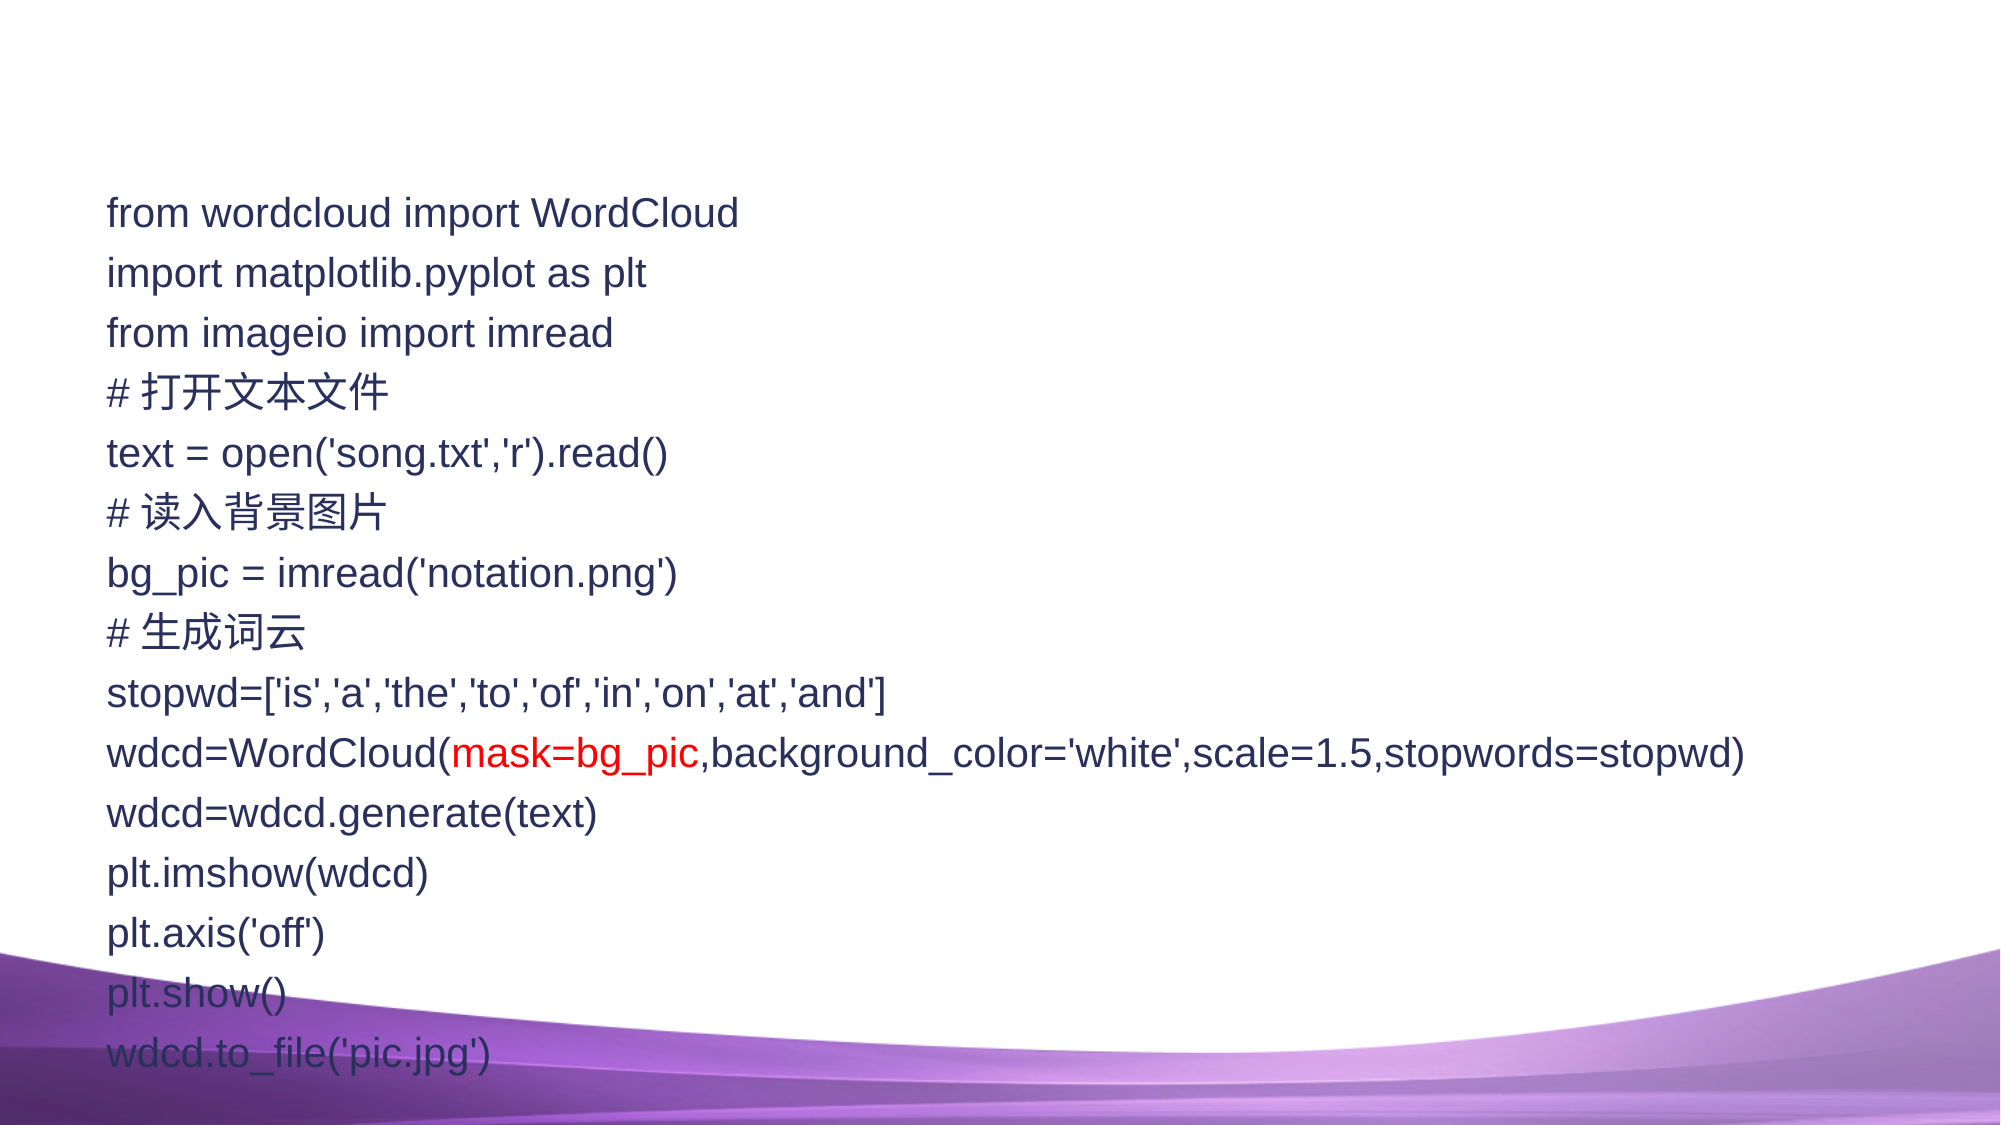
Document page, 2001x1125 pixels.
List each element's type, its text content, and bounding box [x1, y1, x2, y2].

picture [0, 943, 2001, 1125]
list from wordcloud import WordCloud import matplotlib.pyplot as plt from imageio import imread #打开文本文件 text = open('song.txt','r').read() #读入背景图片 bg_pic = imread('notation.png') #生成词云 stopwd=['is','a','the','to','of','in','on','at','and'] wdcd=WordCloud(mask=bg_pic,background_color='white',scale=1.5,stopwords=stopwd) wdcd=wdcd.generate(text) plt.imshow(wdcd) plt.axis('off') plt.show() wdcd.to_file('pic.jpg') [91, 168, 1906, 1021]
